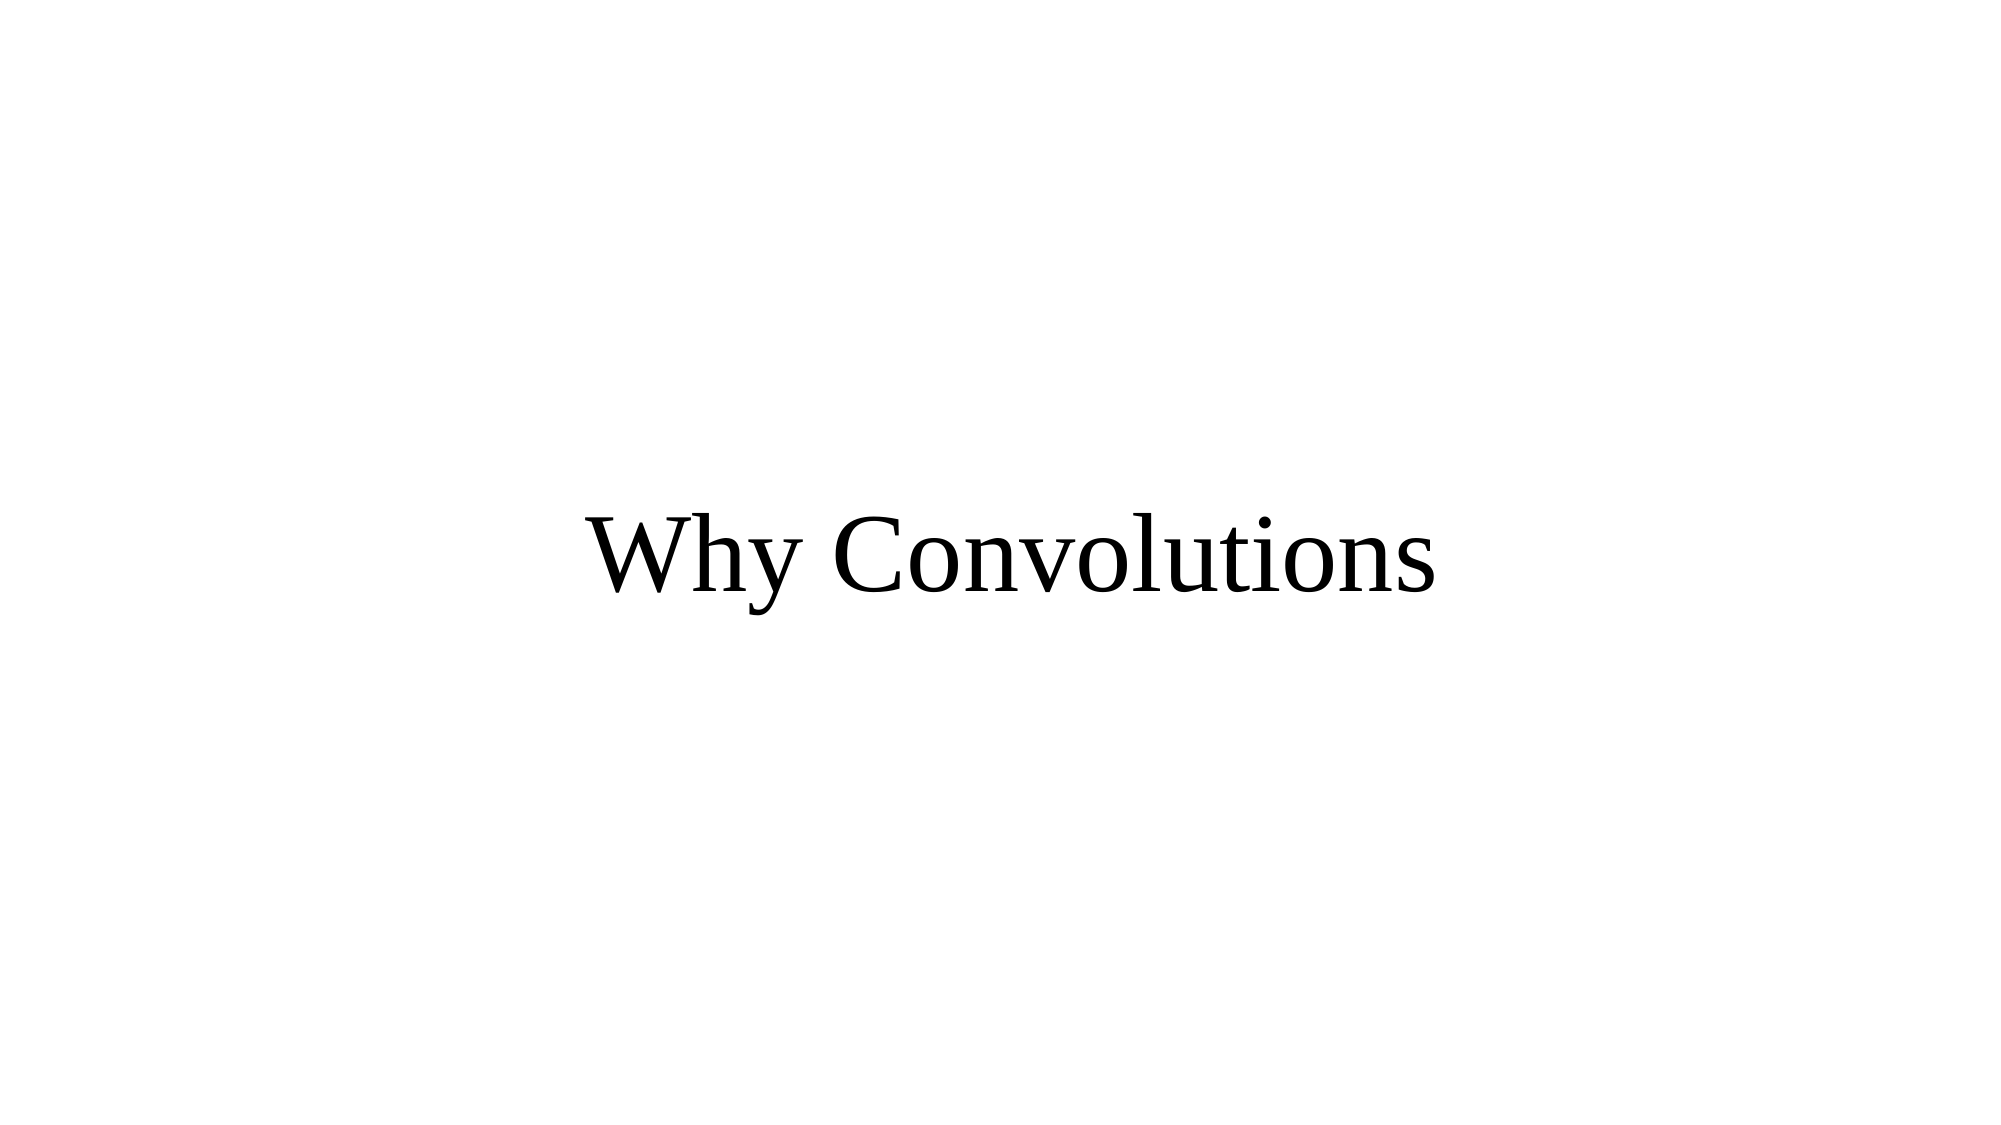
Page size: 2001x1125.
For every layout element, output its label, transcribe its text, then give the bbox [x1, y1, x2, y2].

text_box Why Convolutions [570, 487, 1517, 705]
